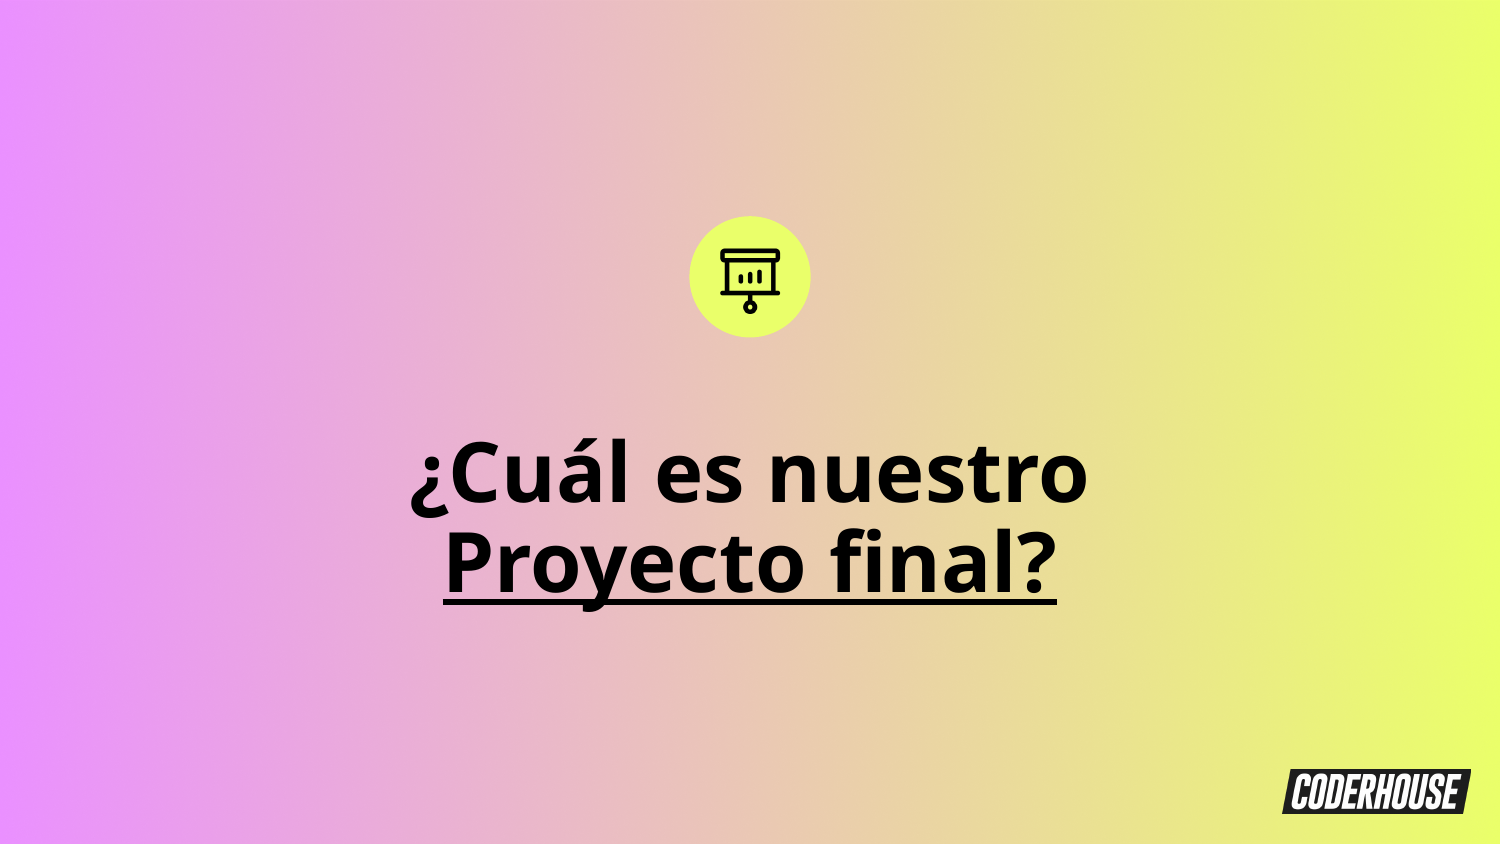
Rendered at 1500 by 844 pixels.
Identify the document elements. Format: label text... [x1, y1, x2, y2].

text_box ¿Cuál es nuestro Proyecto final? [239, 415, 1261, 626]
picture [0, 0, 1500, 844]
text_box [689, 215, 811, 338]
